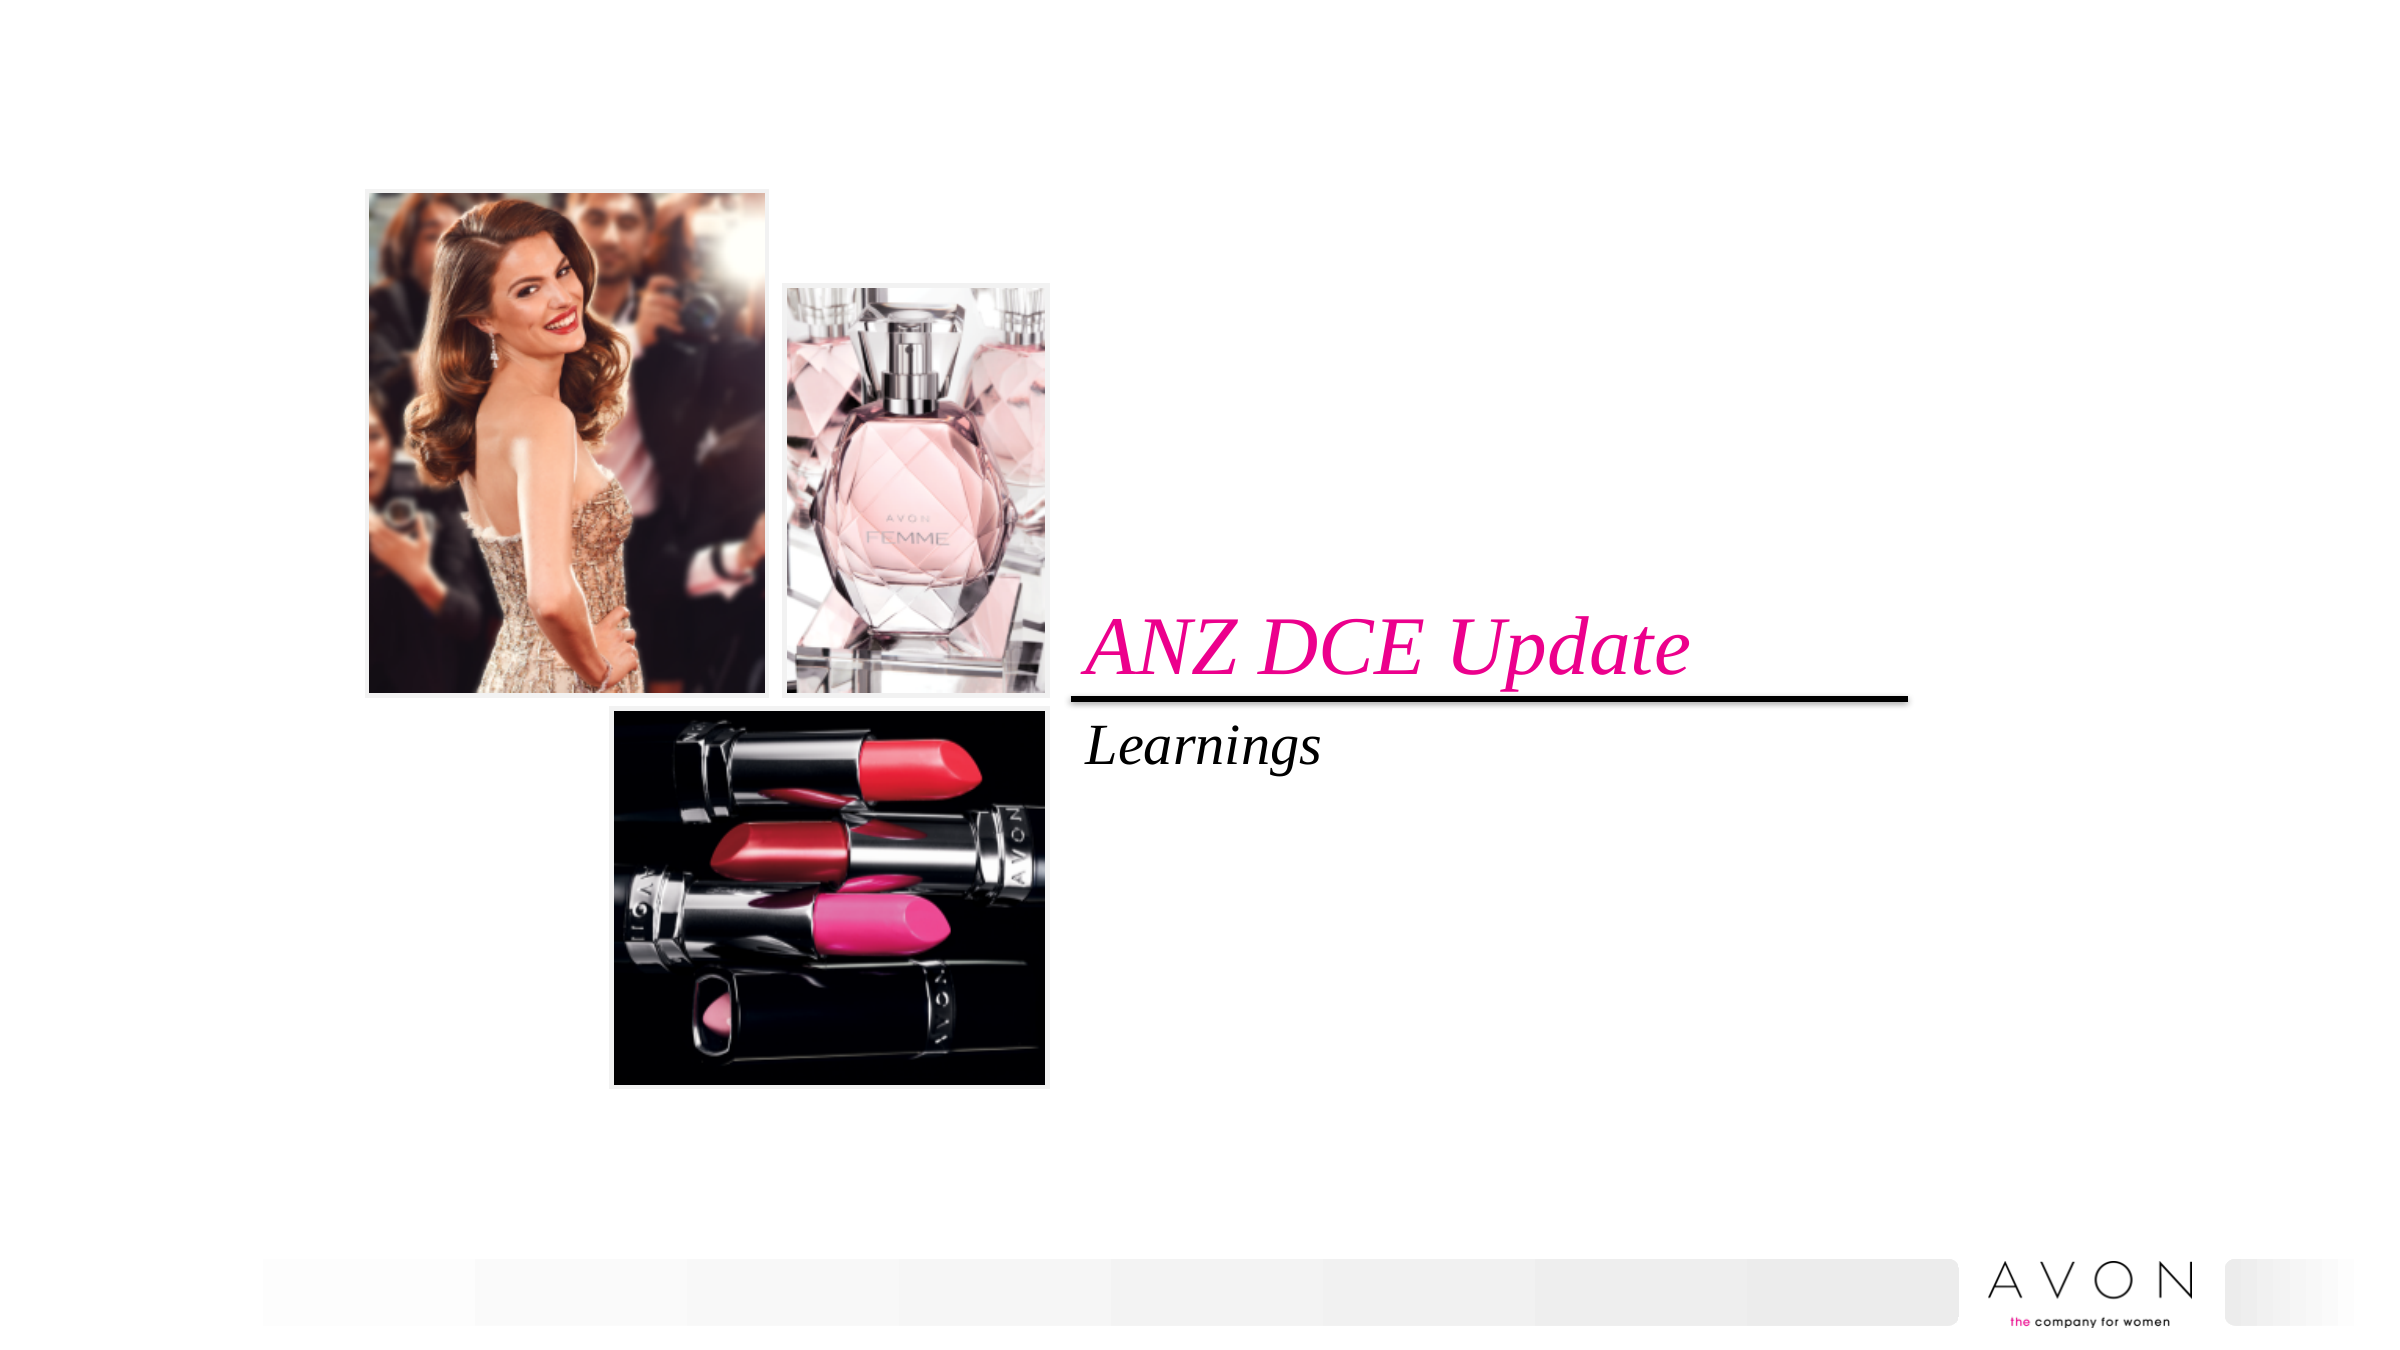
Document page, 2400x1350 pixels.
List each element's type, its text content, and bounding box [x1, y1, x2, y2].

title ANZ DCE Update [1070, 473, 2202, 698]
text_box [368, 192, 1046, 1086]
list Learnings [1070, 698, 2202, 1200]
picture [1988, 1261, 2192, 1328]
